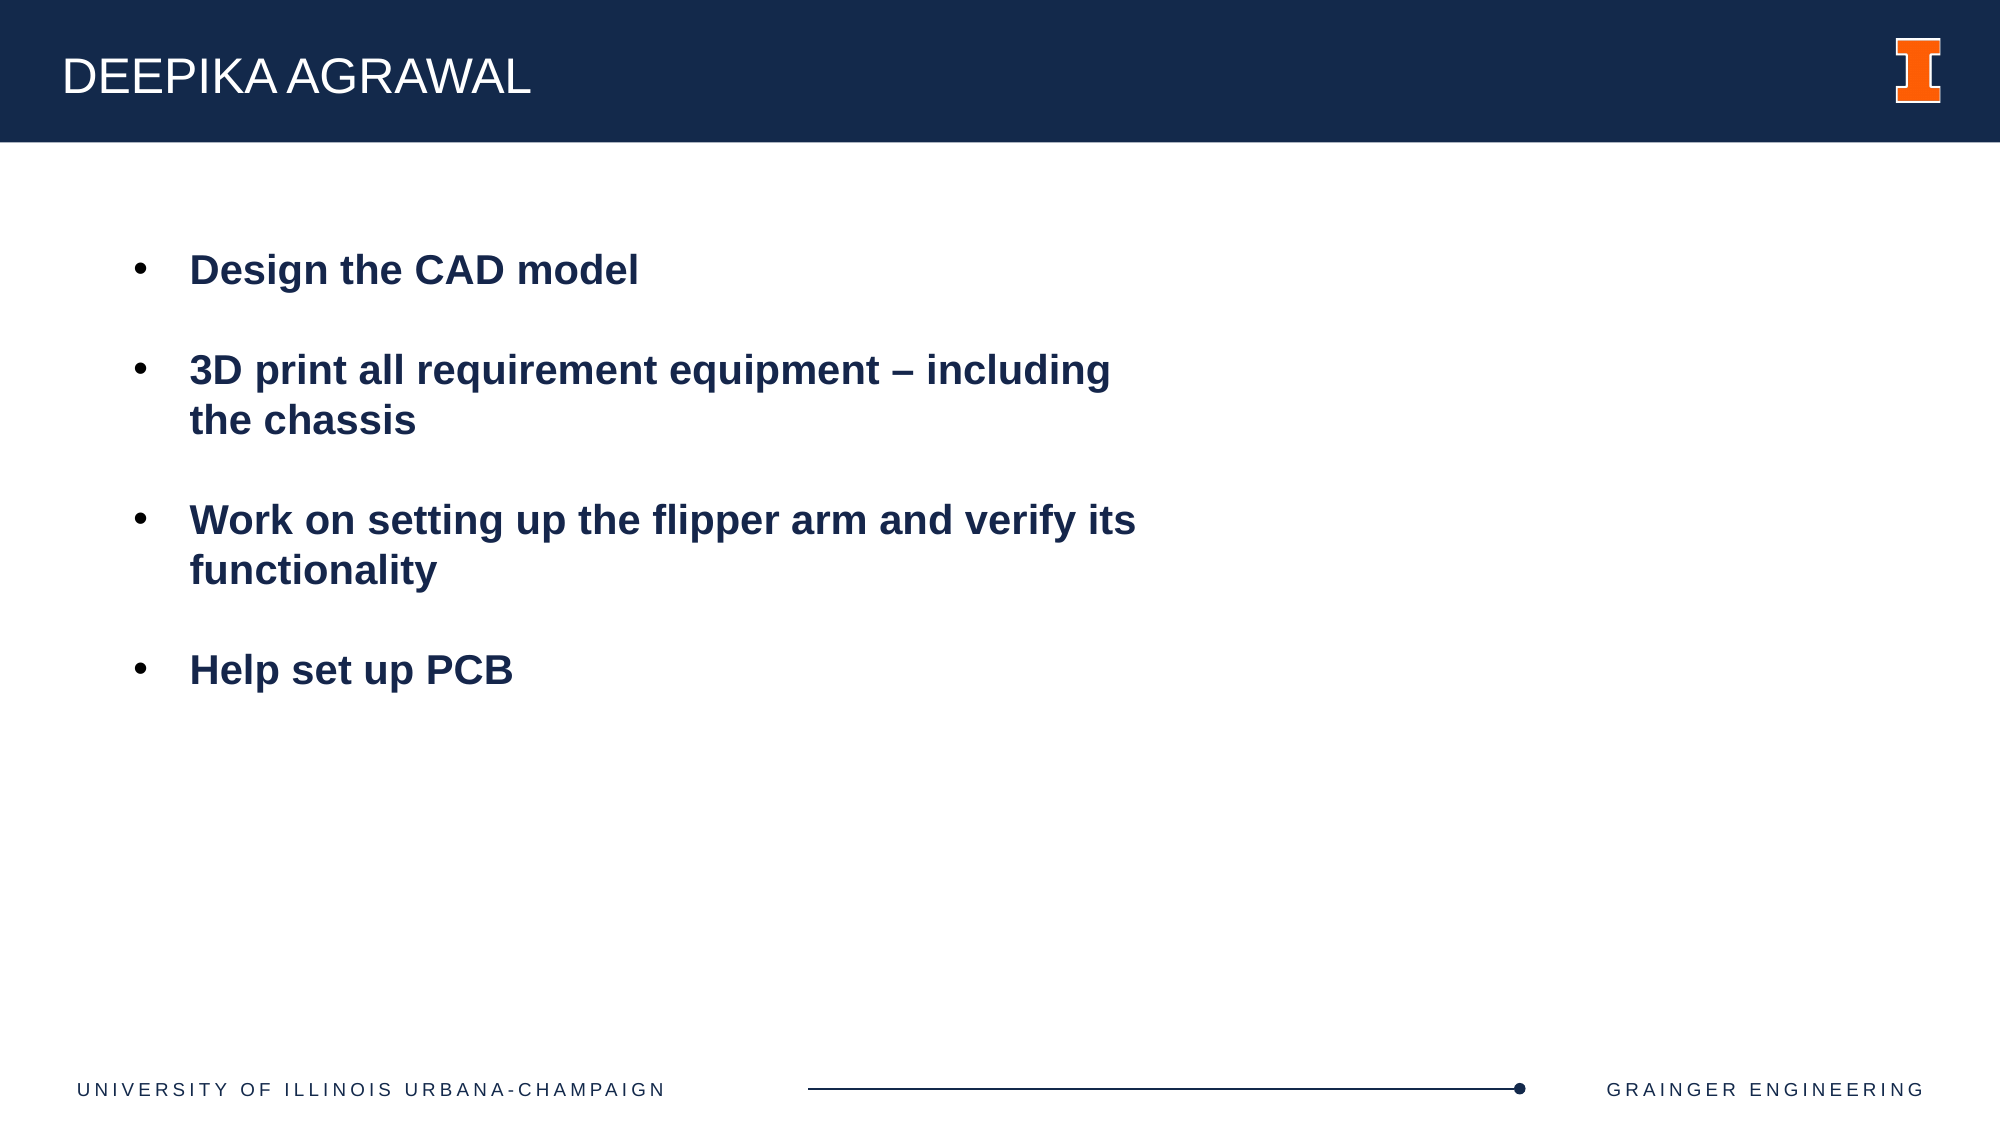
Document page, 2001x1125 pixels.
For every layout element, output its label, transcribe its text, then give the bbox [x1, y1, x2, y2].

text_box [808, 1082, 1526, 1095]
text_box UNIVERSITY OF ILLINOIS URBANA-CHAMPAIGN [61, 1070, 1373, 1108]
text_box GRAINGER ENGINEERING [1531, 1070, 1938, 1108]
text_box [0, 0, 2000, 143]
text_box DEEPIKA AGRAWAL [46, 35, 1837, 111]
picture [1895, 38, 1941, 103]
text_box Design the CAD model 3D print all requirement equipment – including the chassis Work on setting up the flipper arm and verify its functionality Help set up PCB [118, 235, 1162, 978]
